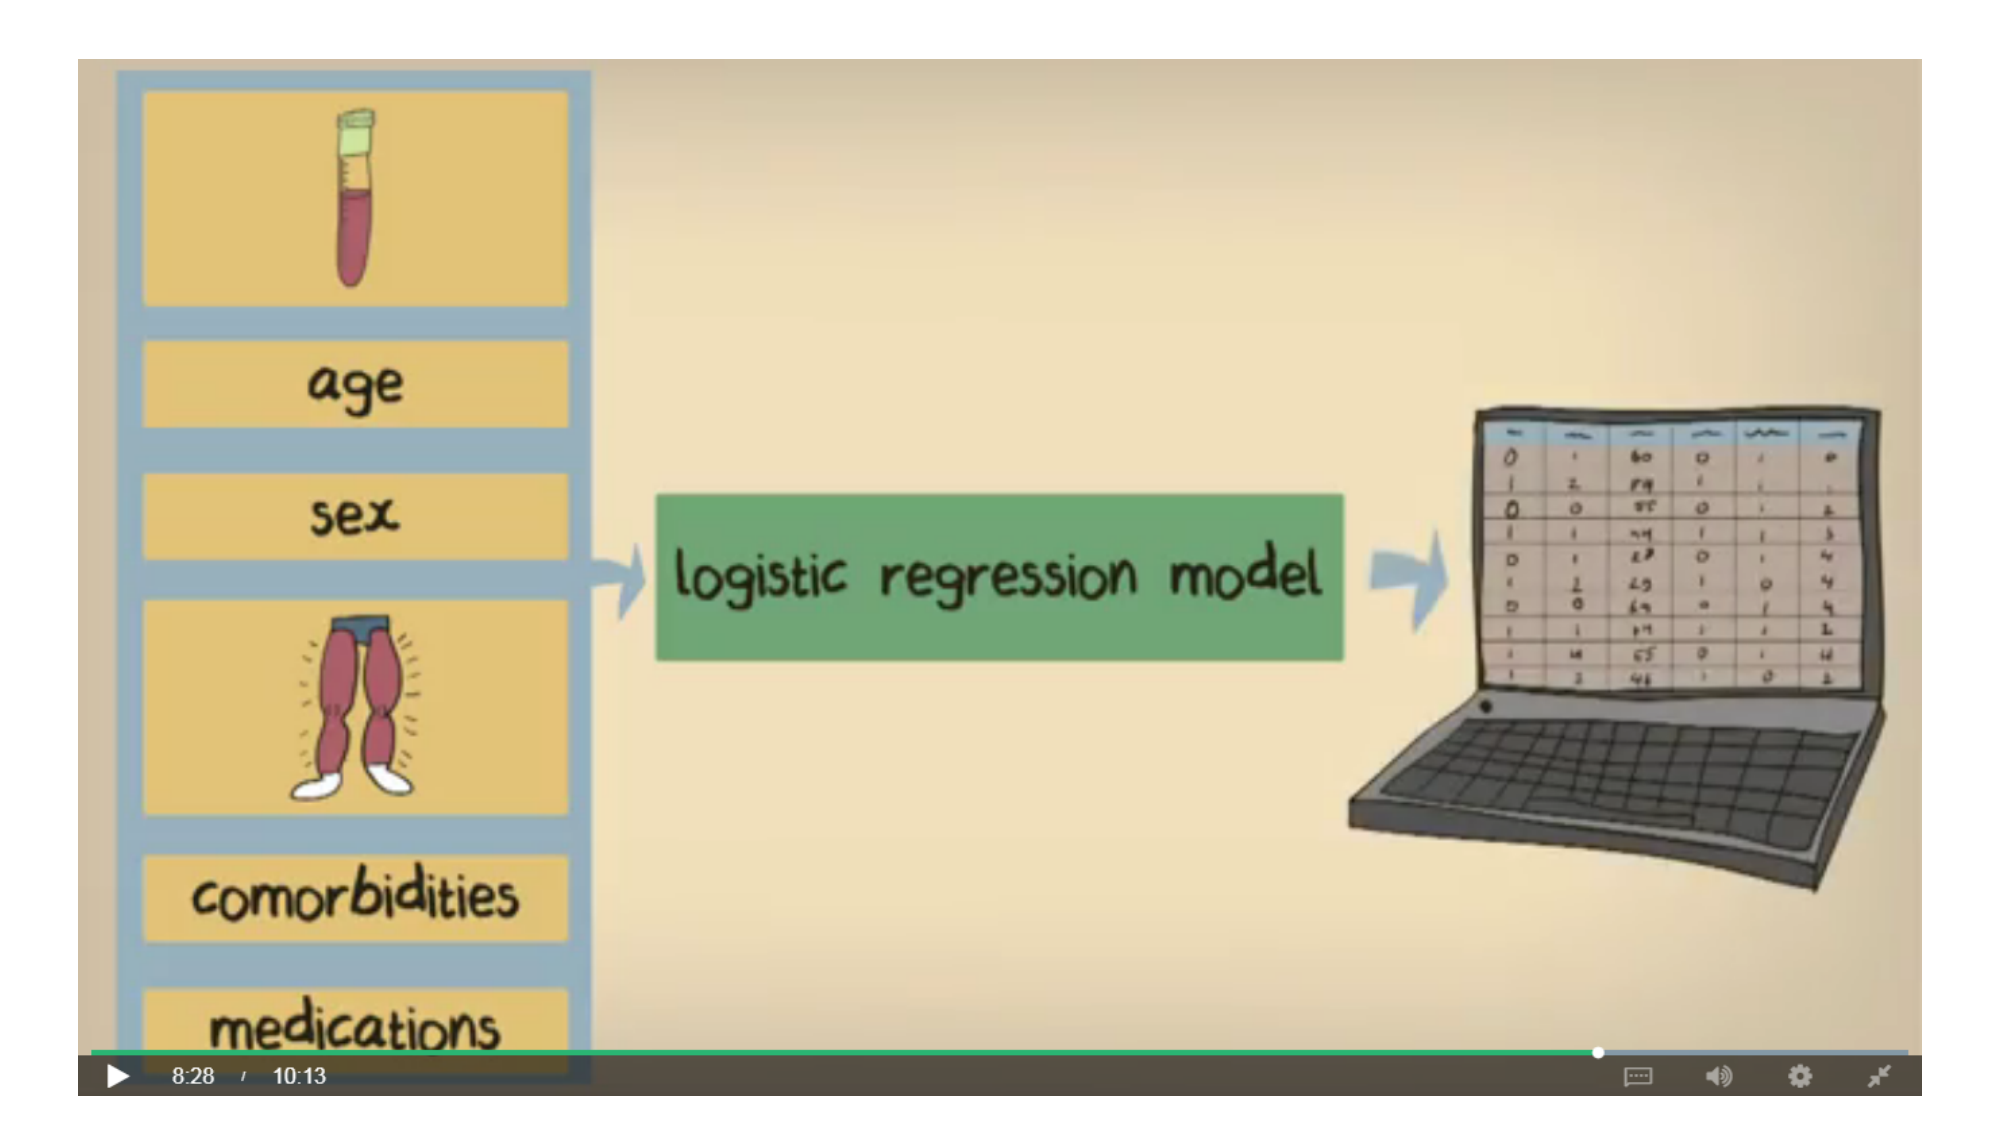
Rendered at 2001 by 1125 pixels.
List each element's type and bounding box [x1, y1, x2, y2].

picture [78, 59, 1922, 1096]
